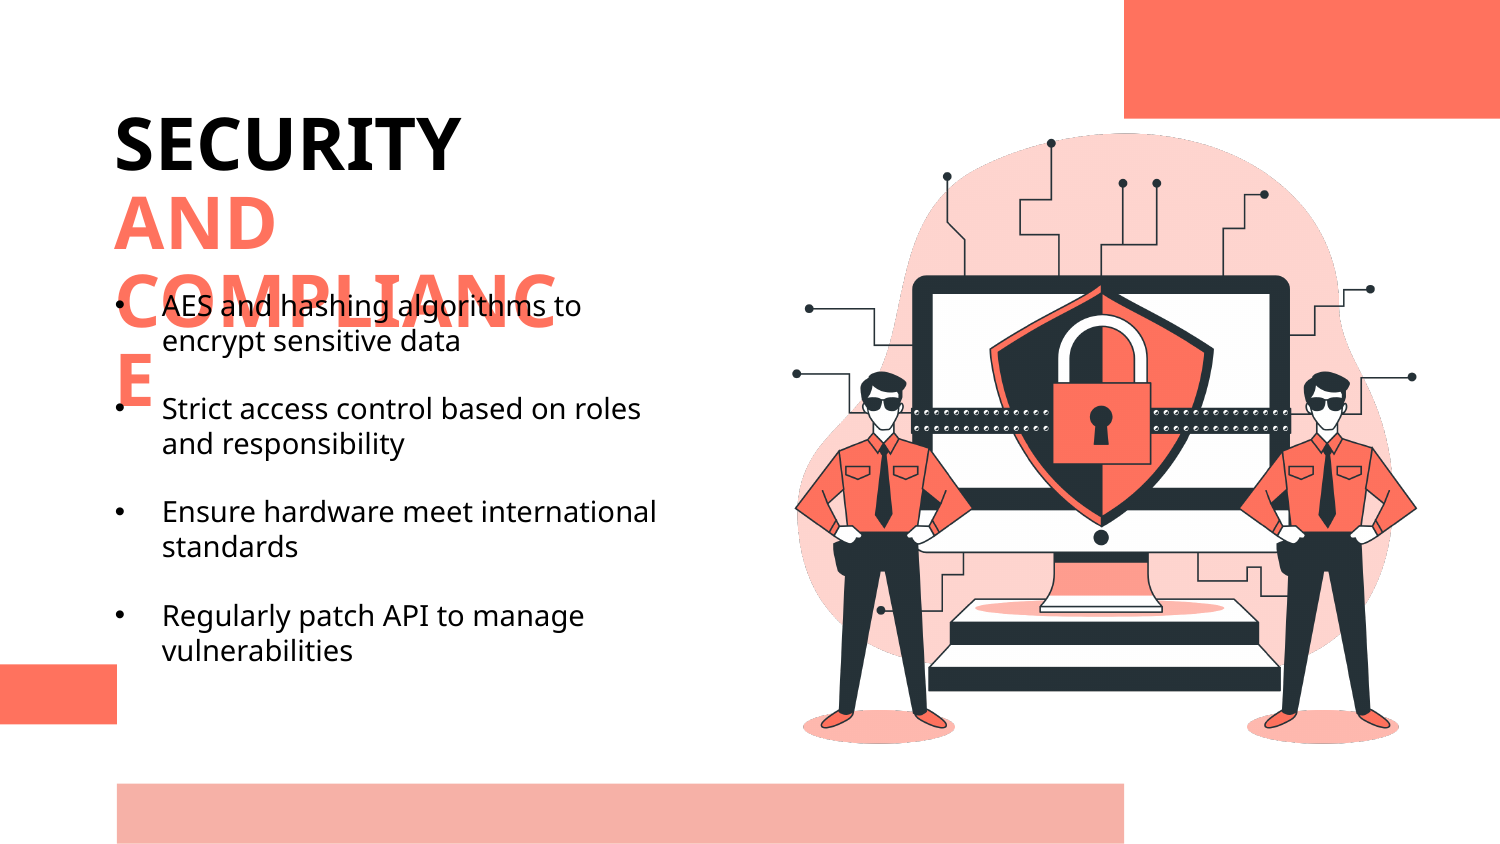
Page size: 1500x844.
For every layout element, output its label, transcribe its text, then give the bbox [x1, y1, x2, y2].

title SECURITY AND COMPLIANCE [100, 92, 583, 272]
subtitle AES and hashing algorithms to encrypt sensitive data Strict access control based on roles and responsibility Ensure hardware meet international standards Regularly patch API to manage vulnerabilities [100, 272, 682, 774]
picture [708, 46, 1500, 844]
